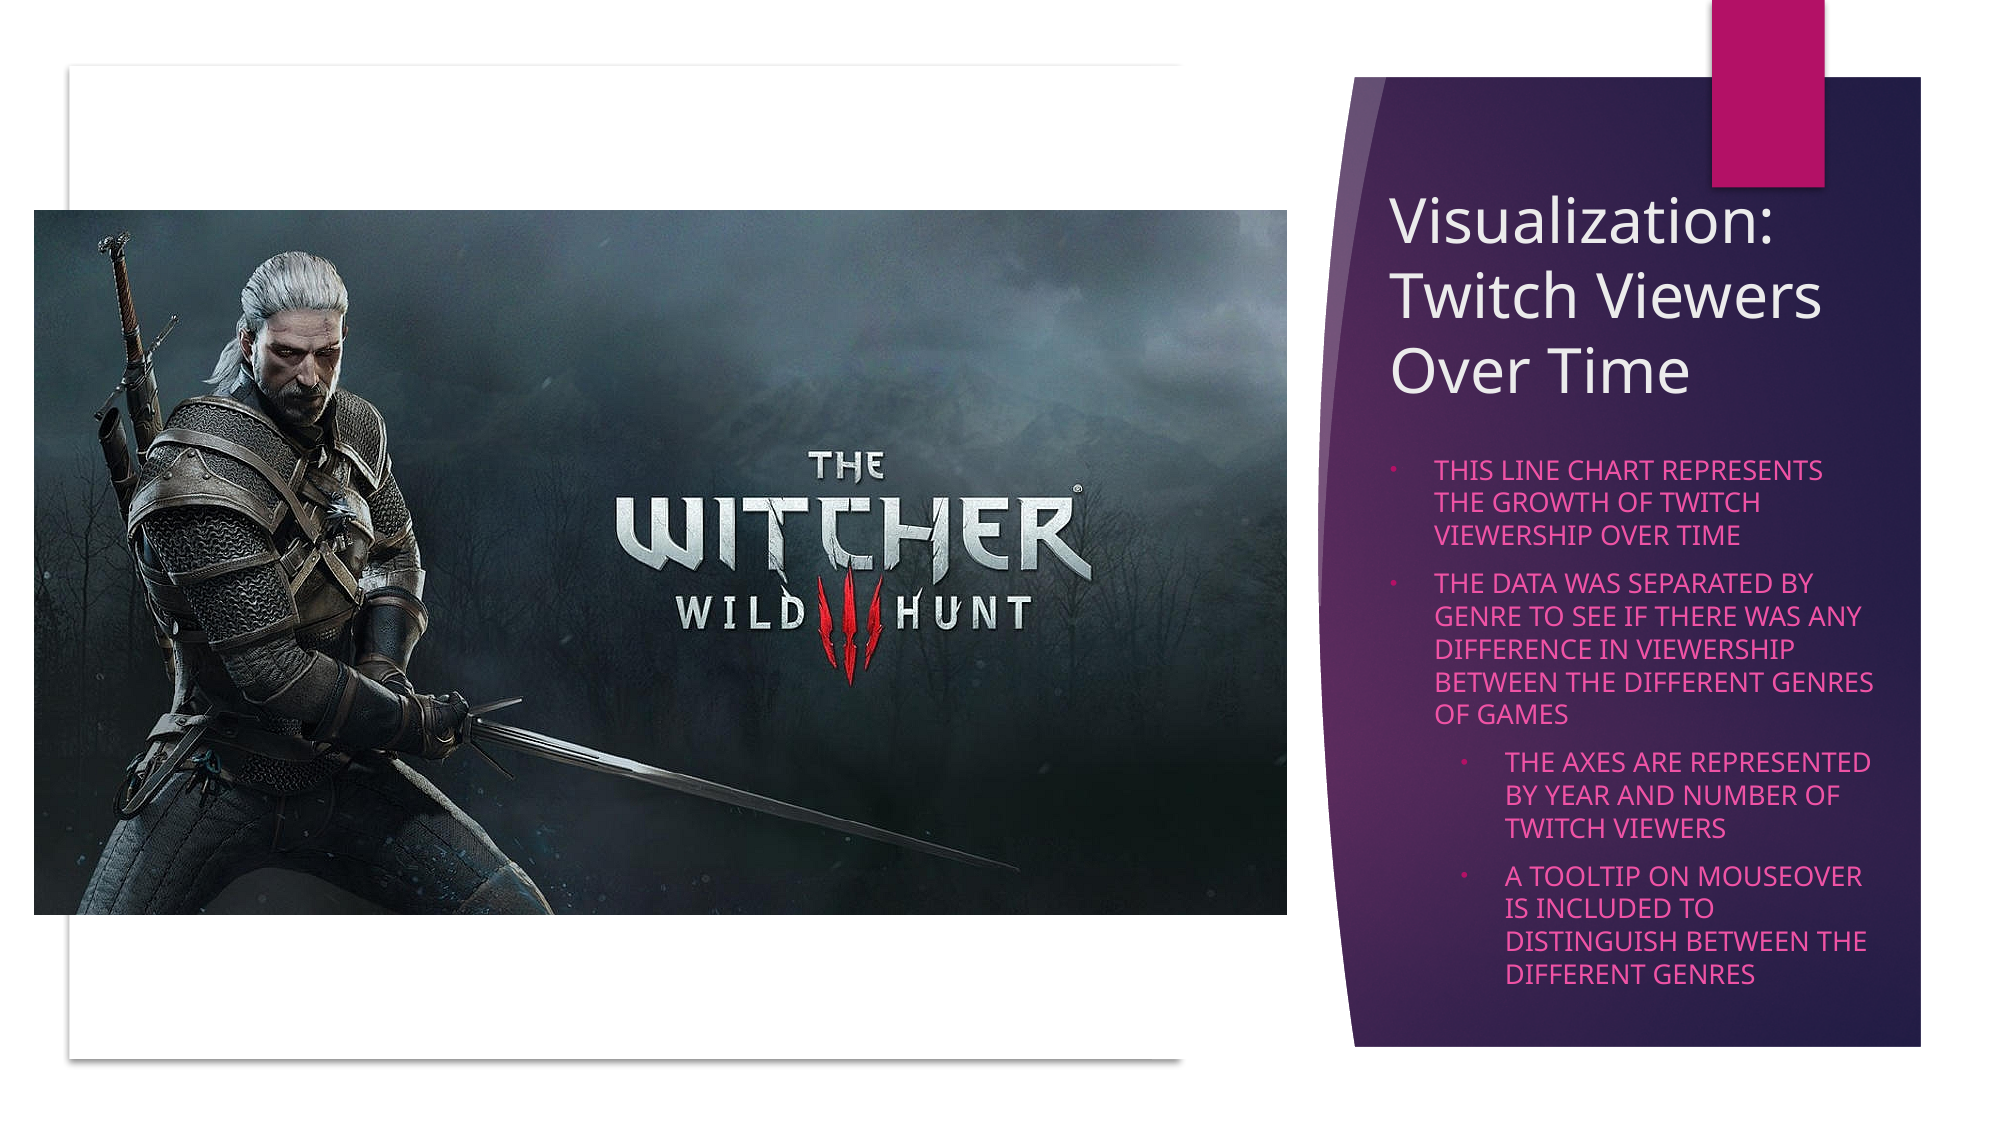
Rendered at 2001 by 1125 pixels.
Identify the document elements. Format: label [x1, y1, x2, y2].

text_box [0, 0, 2000, 1125]
text_box [69, 64, 1367, 1060]
picture [33, 209, 1288, 916]
